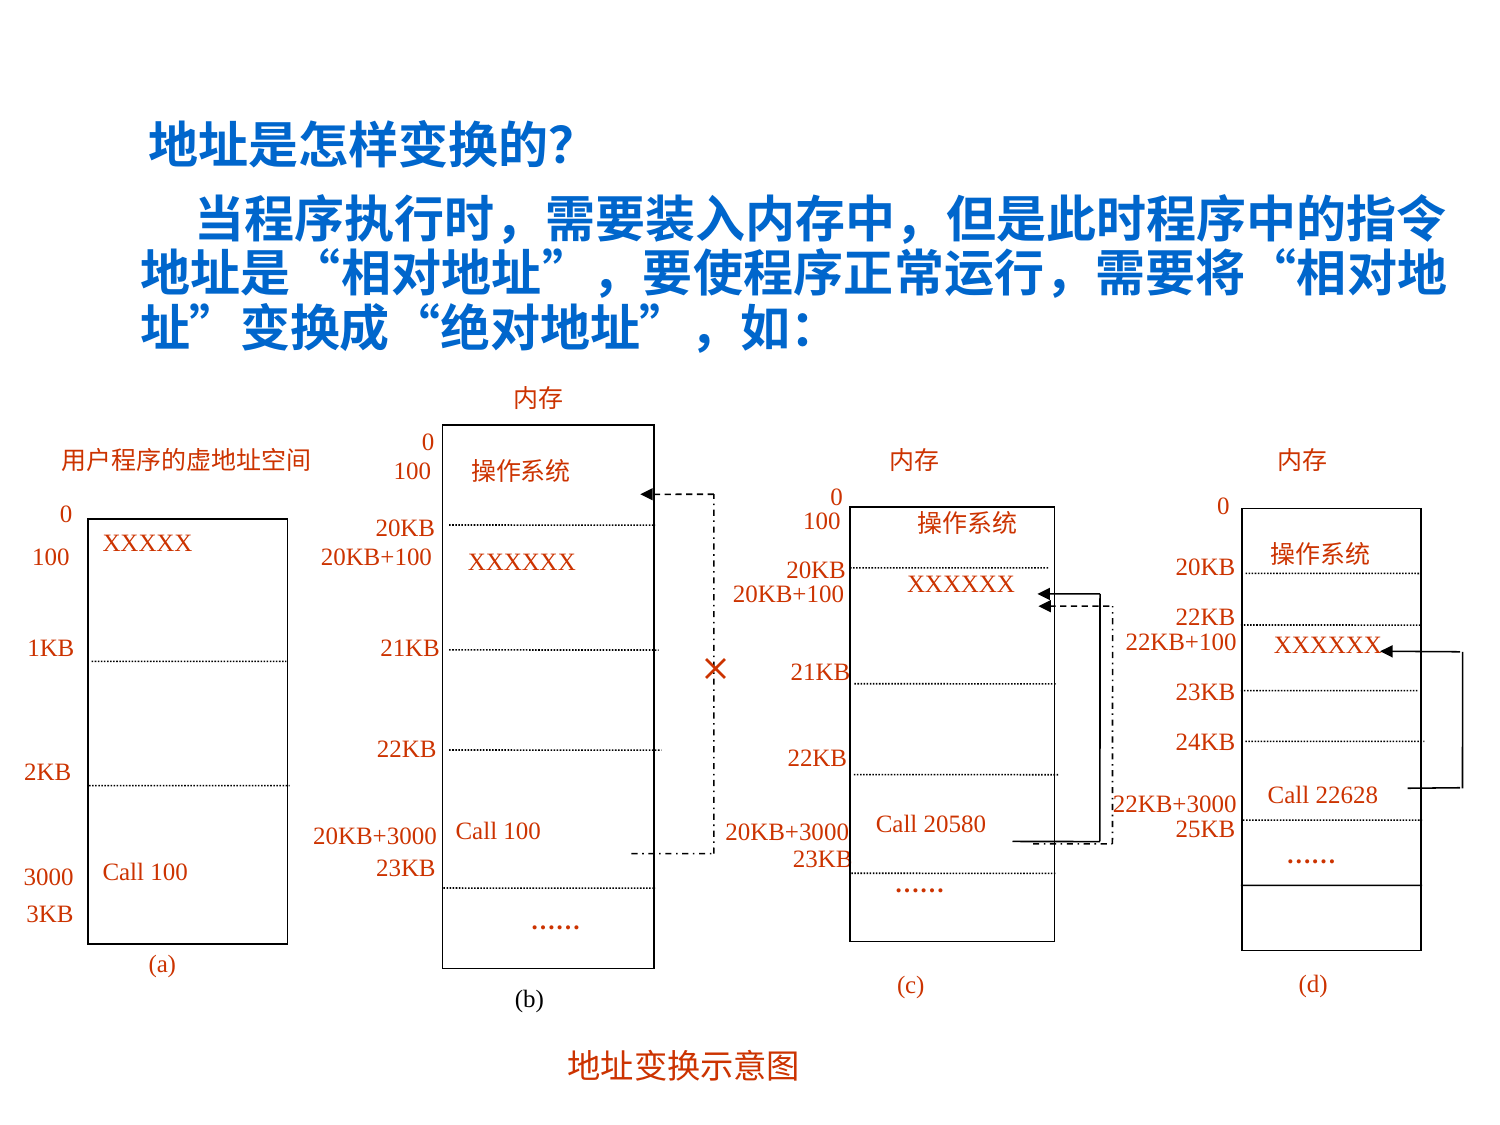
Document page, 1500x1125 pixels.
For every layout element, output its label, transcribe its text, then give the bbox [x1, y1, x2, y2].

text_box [1112, 437, 1463, 1050]
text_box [287, 374, 785, 969]
list 地址是怎样变换的？ 当程序执行时，需要装入内存中，但是此时程序中的指令地址是“相对地址”，要使程序正常运行，需要将“相对地址”变换成“绝对地址”，如： [87, 112, 1463, 388]
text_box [699, 437, 1112, 1050]
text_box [0, 437, 488, 1038]
text_box 地址变换示意图 [537, 1037, 1063, 1088]
text_box (b) [500, 974, 627, 1017]
